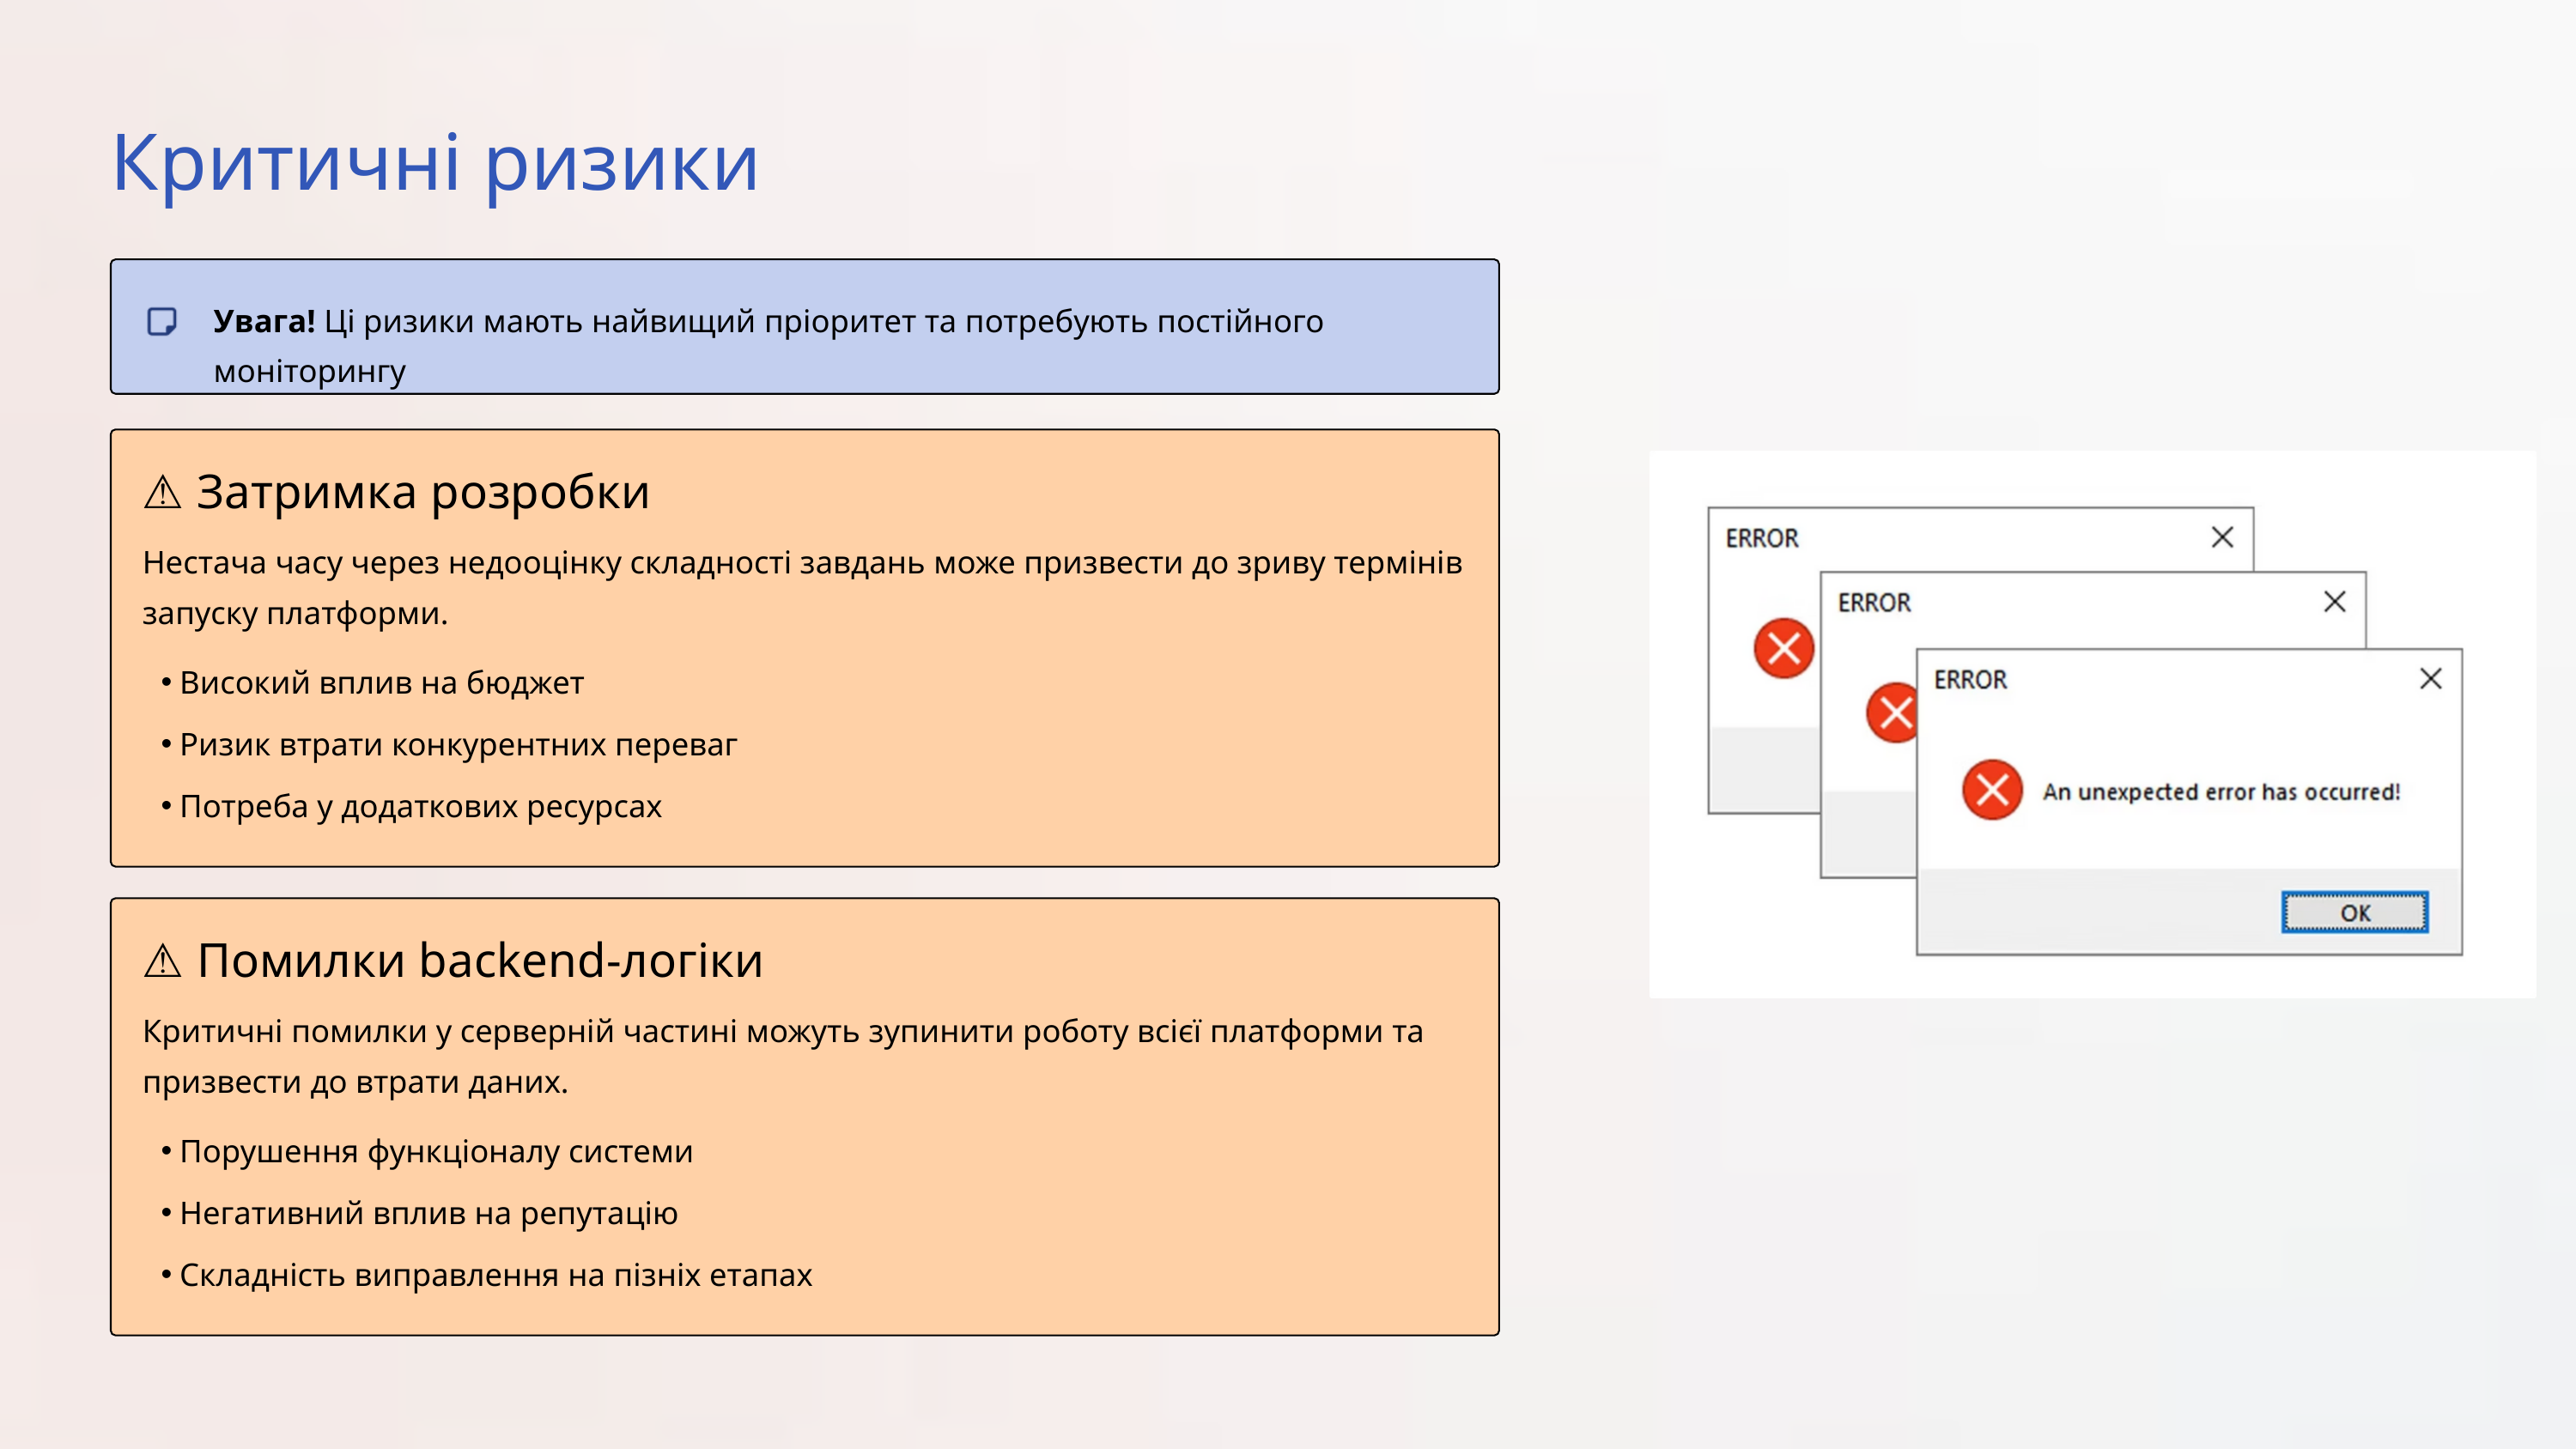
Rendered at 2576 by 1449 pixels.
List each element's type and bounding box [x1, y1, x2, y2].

text_box [110, 258, 1500, 395]
text_box [0, 0, 2576, 1449]
text_box [110, 429, 1500, 867]
text_box [110, 898, 1500, 1336]
